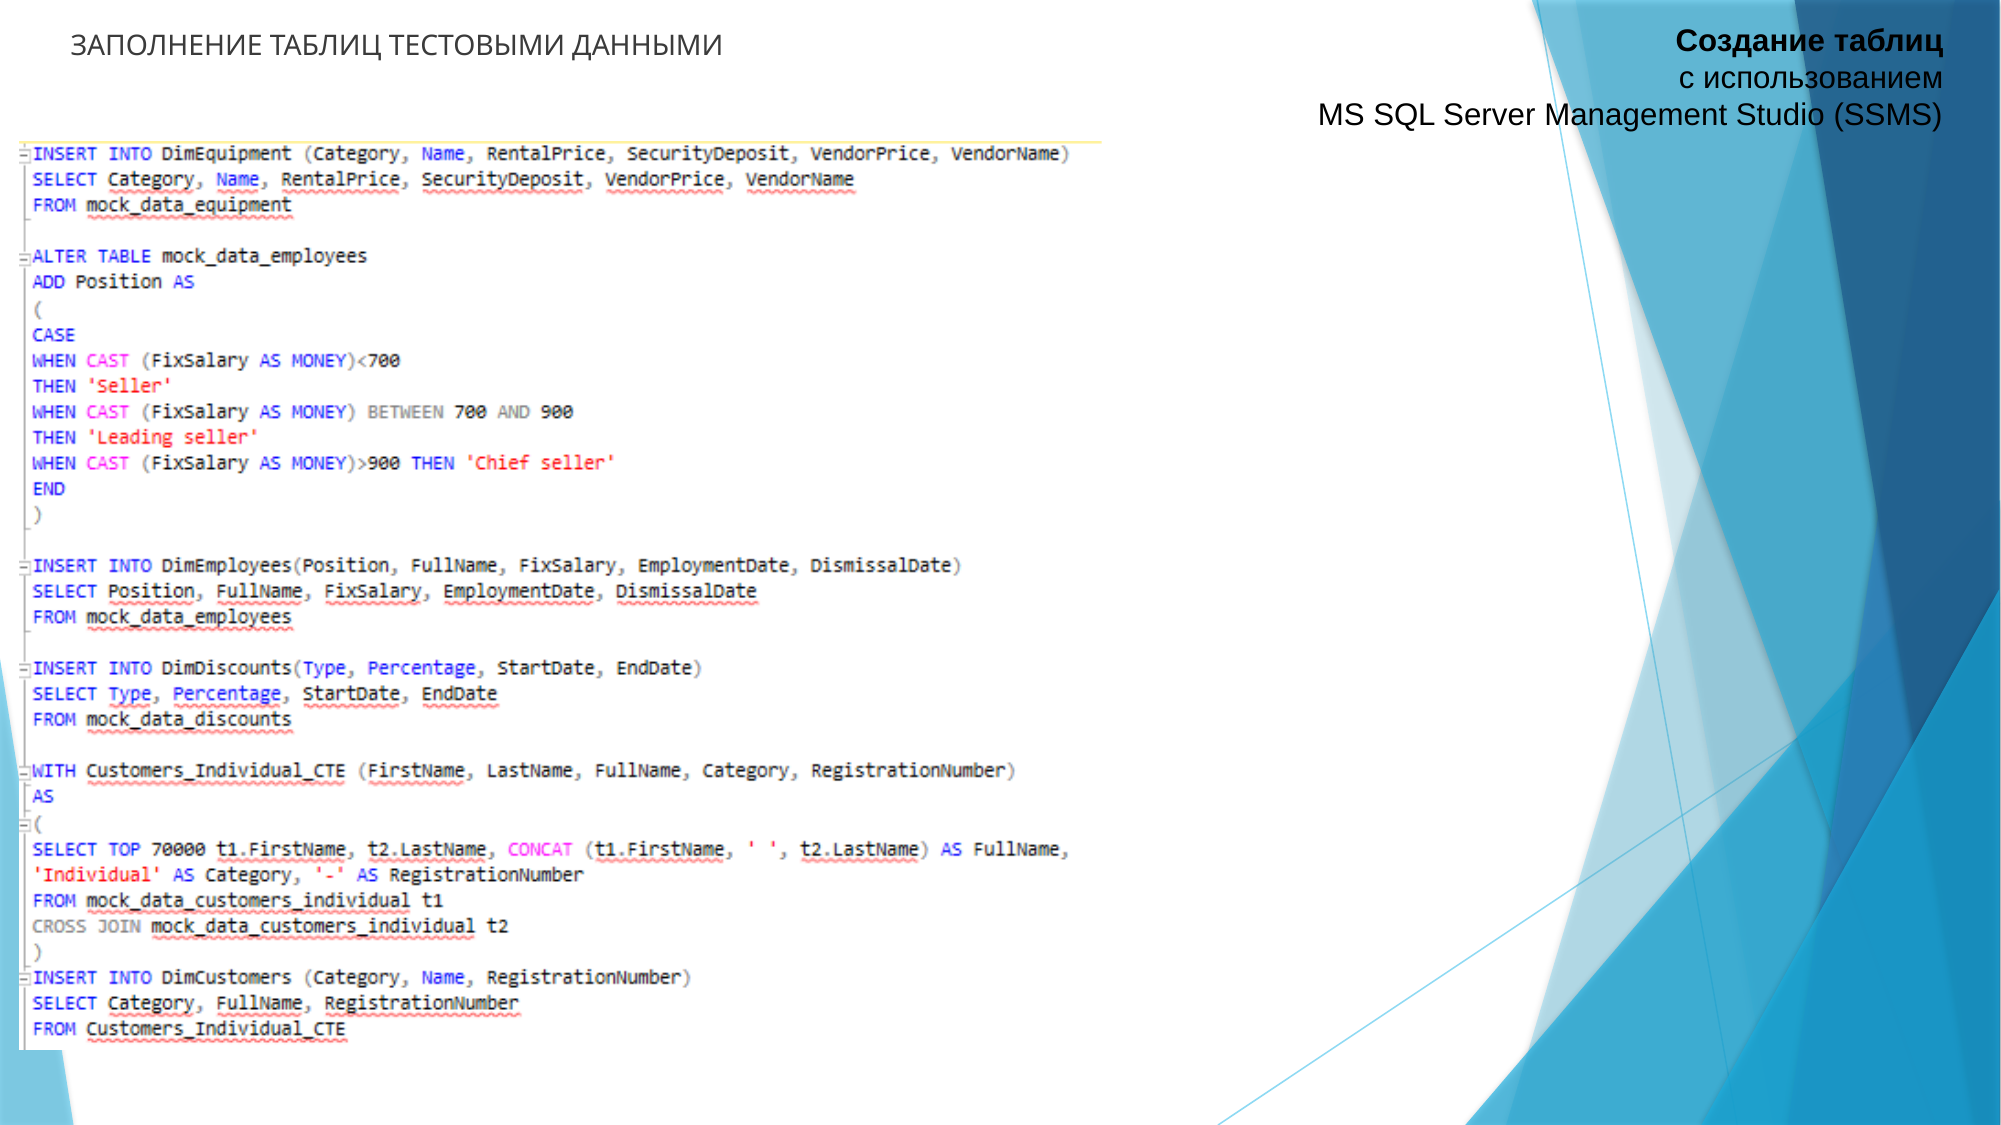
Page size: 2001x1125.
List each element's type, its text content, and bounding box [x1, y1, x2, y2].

title ЗАПОЛНЕНИЕ ТАБЛИЦ ТЕСТОВЫМИ ДАННЫМИ [55, 19, 1302, 104]
picture [18, 140, 1103, 1051]
text_box Создание таблиц с использованием MS SQL Server Management Studio (SSMS) [1302, 12, 1959, 140]
